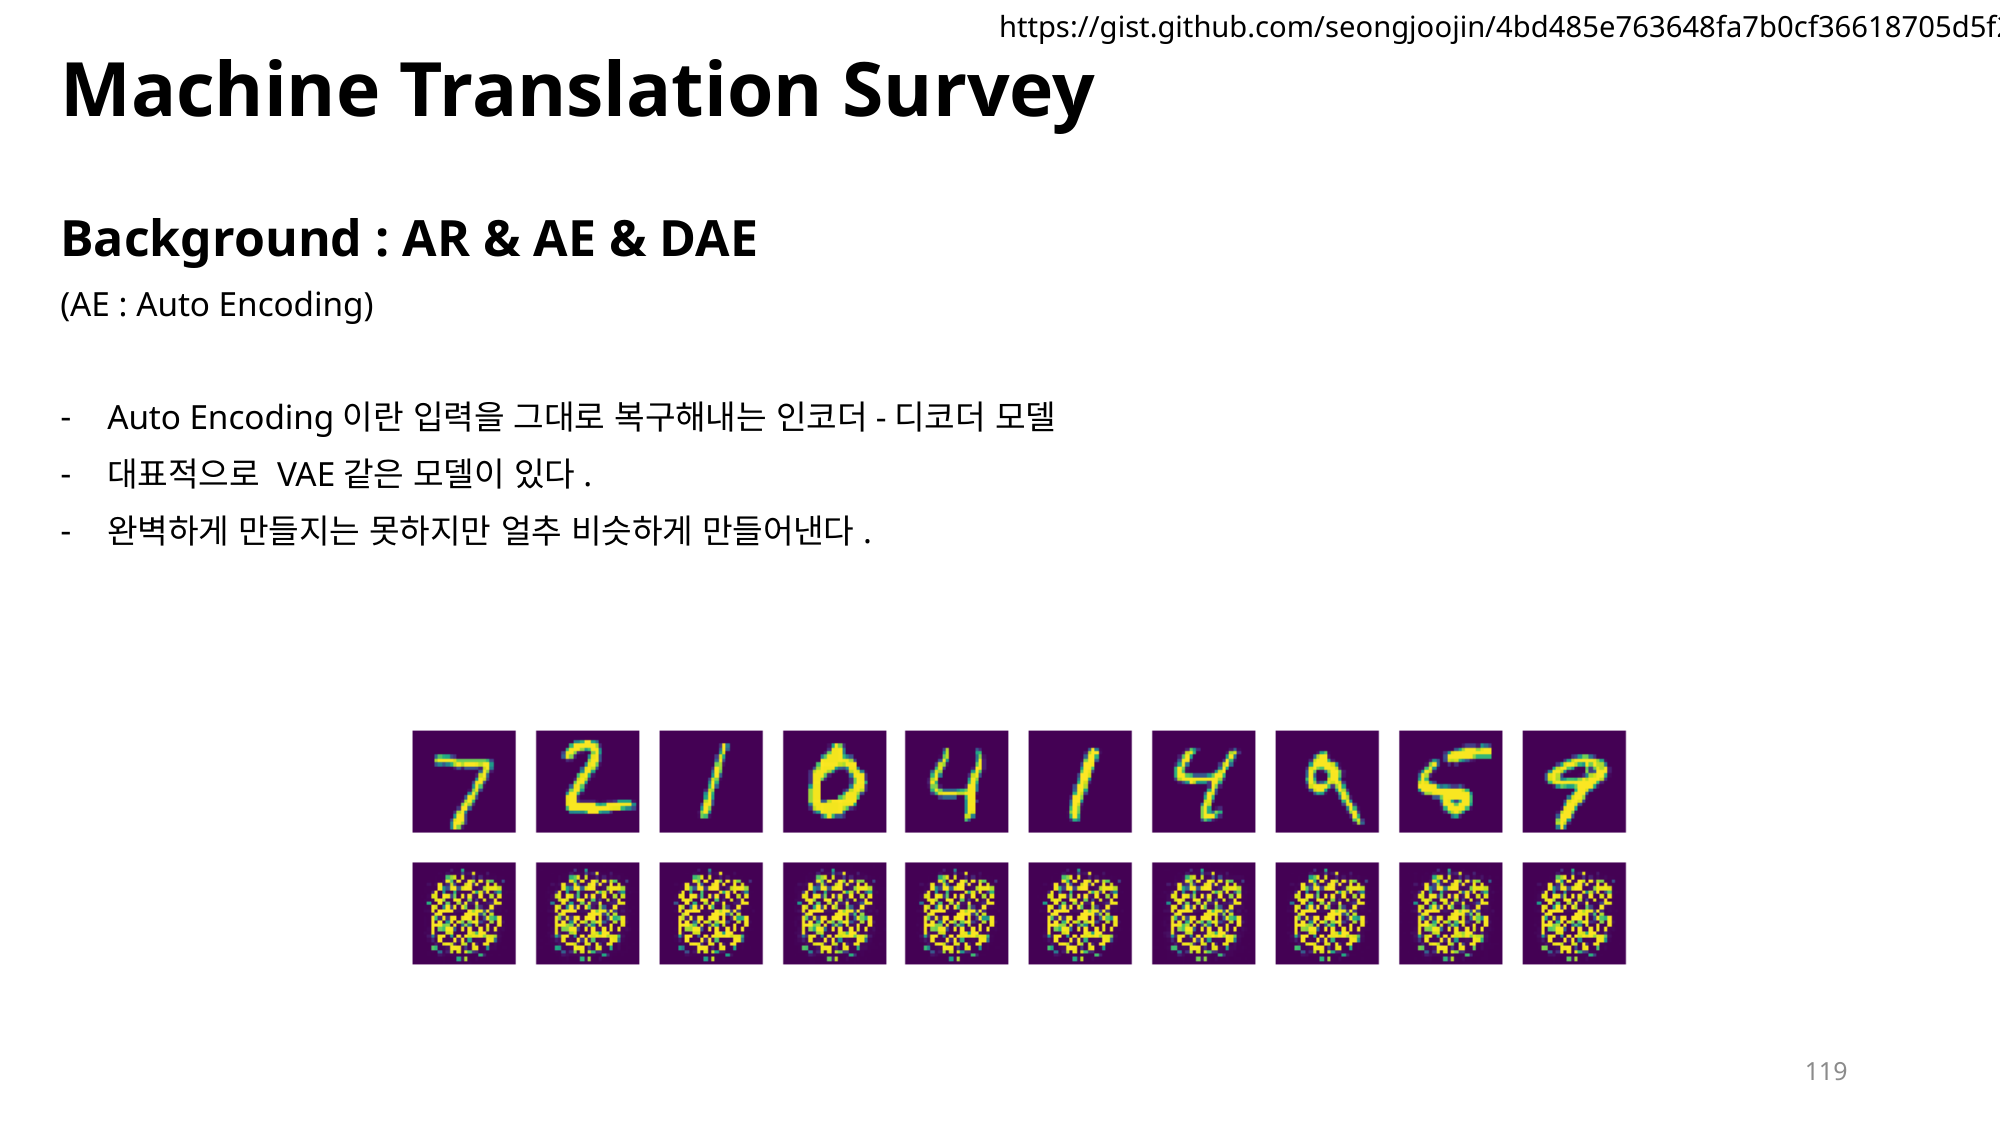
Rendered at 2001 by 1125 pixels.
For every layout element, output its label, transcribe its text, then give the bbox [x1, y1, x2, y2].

picture [355, 709, 1645, 1018]
text_box https://gist.github.com/seongjoojin/4bd485e763648fa7b0cf36618705d5f2 [984, 0, 2000, 51]
slide_number 119 [1656, 1042, 1863, 1103]
text_box Machine Translation Survey [45, 0, 1271, 141]
text_box Background : AR & AE & DAE (AE : Auto Encoding) Auto Encoding이란 입력을 그대로 복구해내는 인코더-디코더 모델 대표적으로 VAE같은 모델이 있다. 완벽하게 만들지는 못하지만 얼추 비슷하게 만들어낸다. [45, 205, 1656, 1117]
